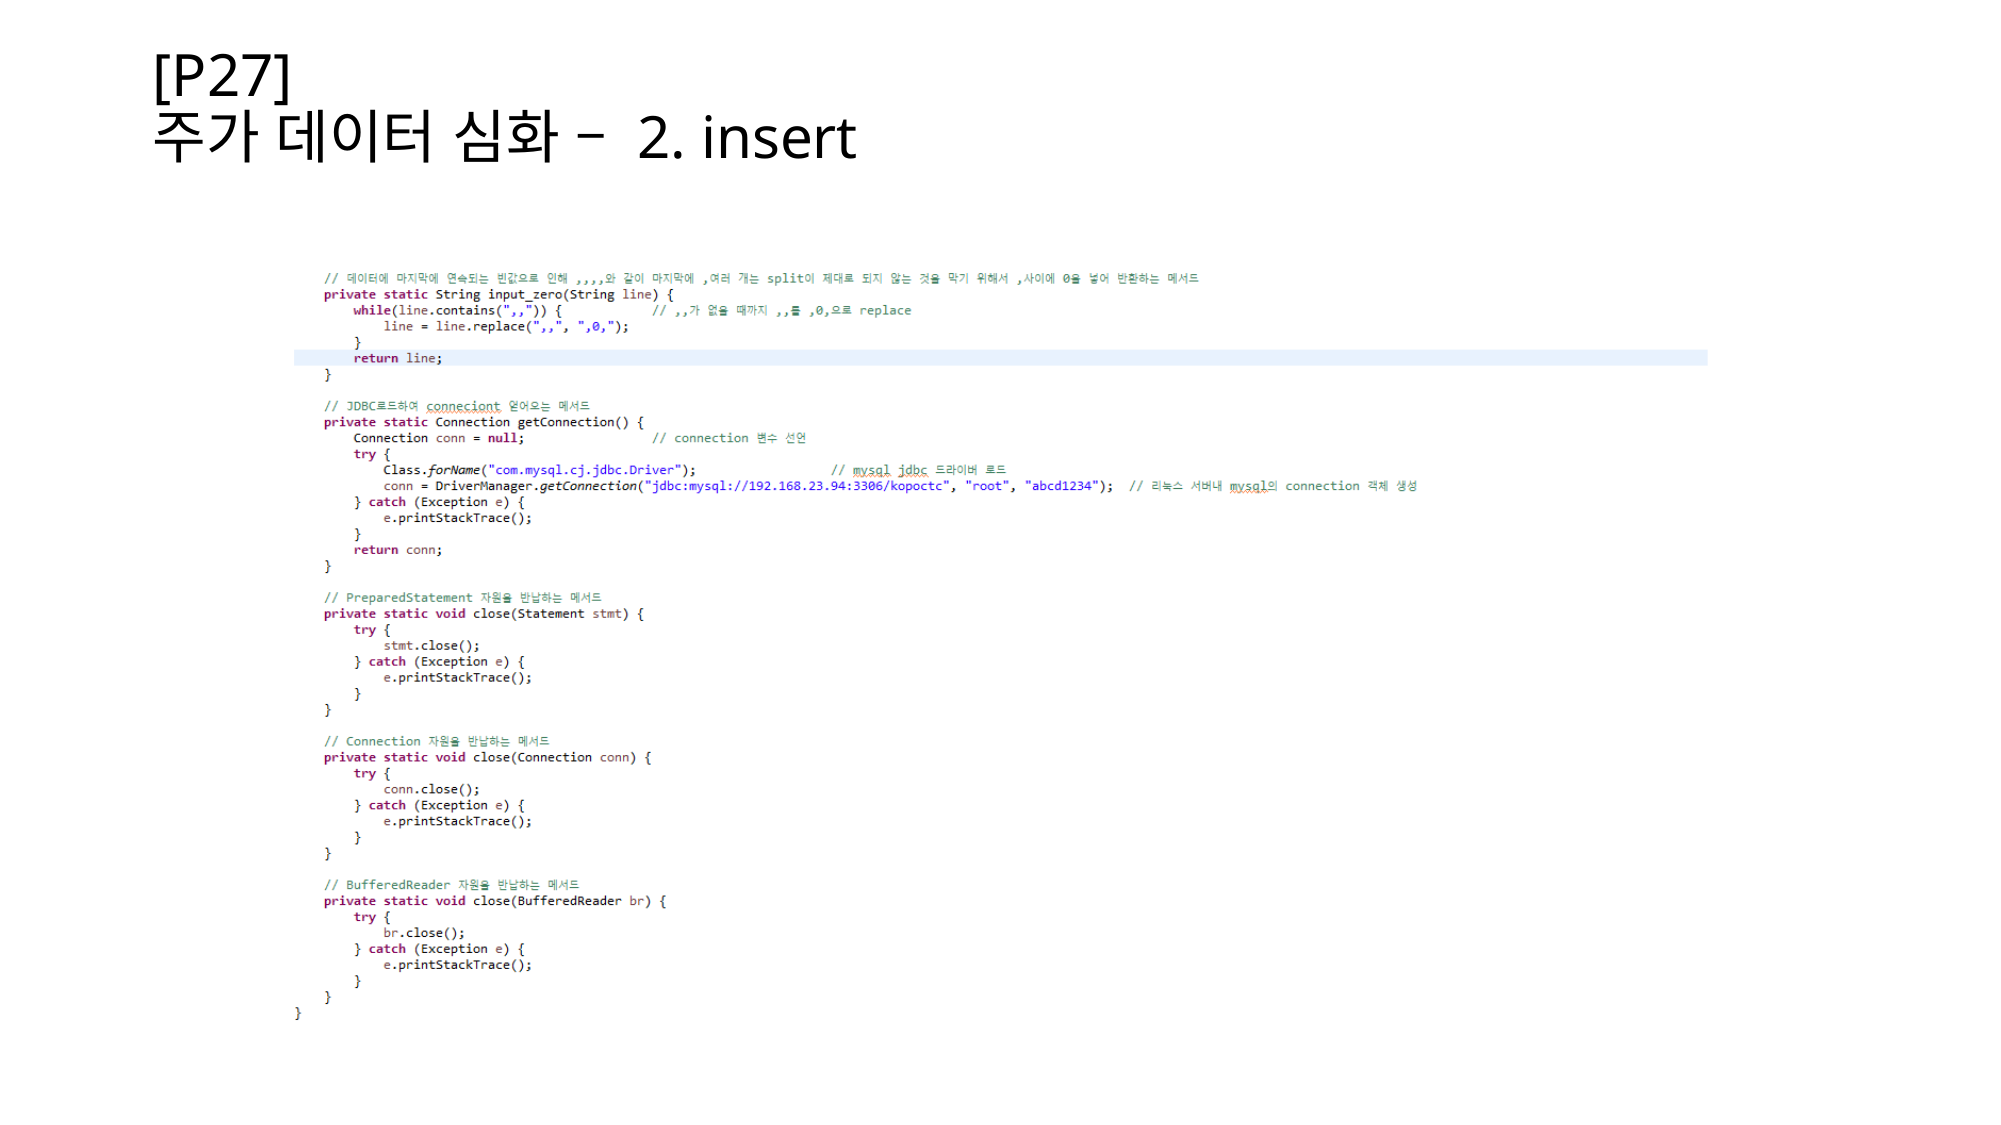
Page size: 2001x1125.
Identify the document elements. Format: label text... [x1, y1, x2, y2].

text_box [P27] 주가 데이터 심화 – 2. insert [137, 0, 1863, 218]
picture [292, 260, 1708, 1036]
